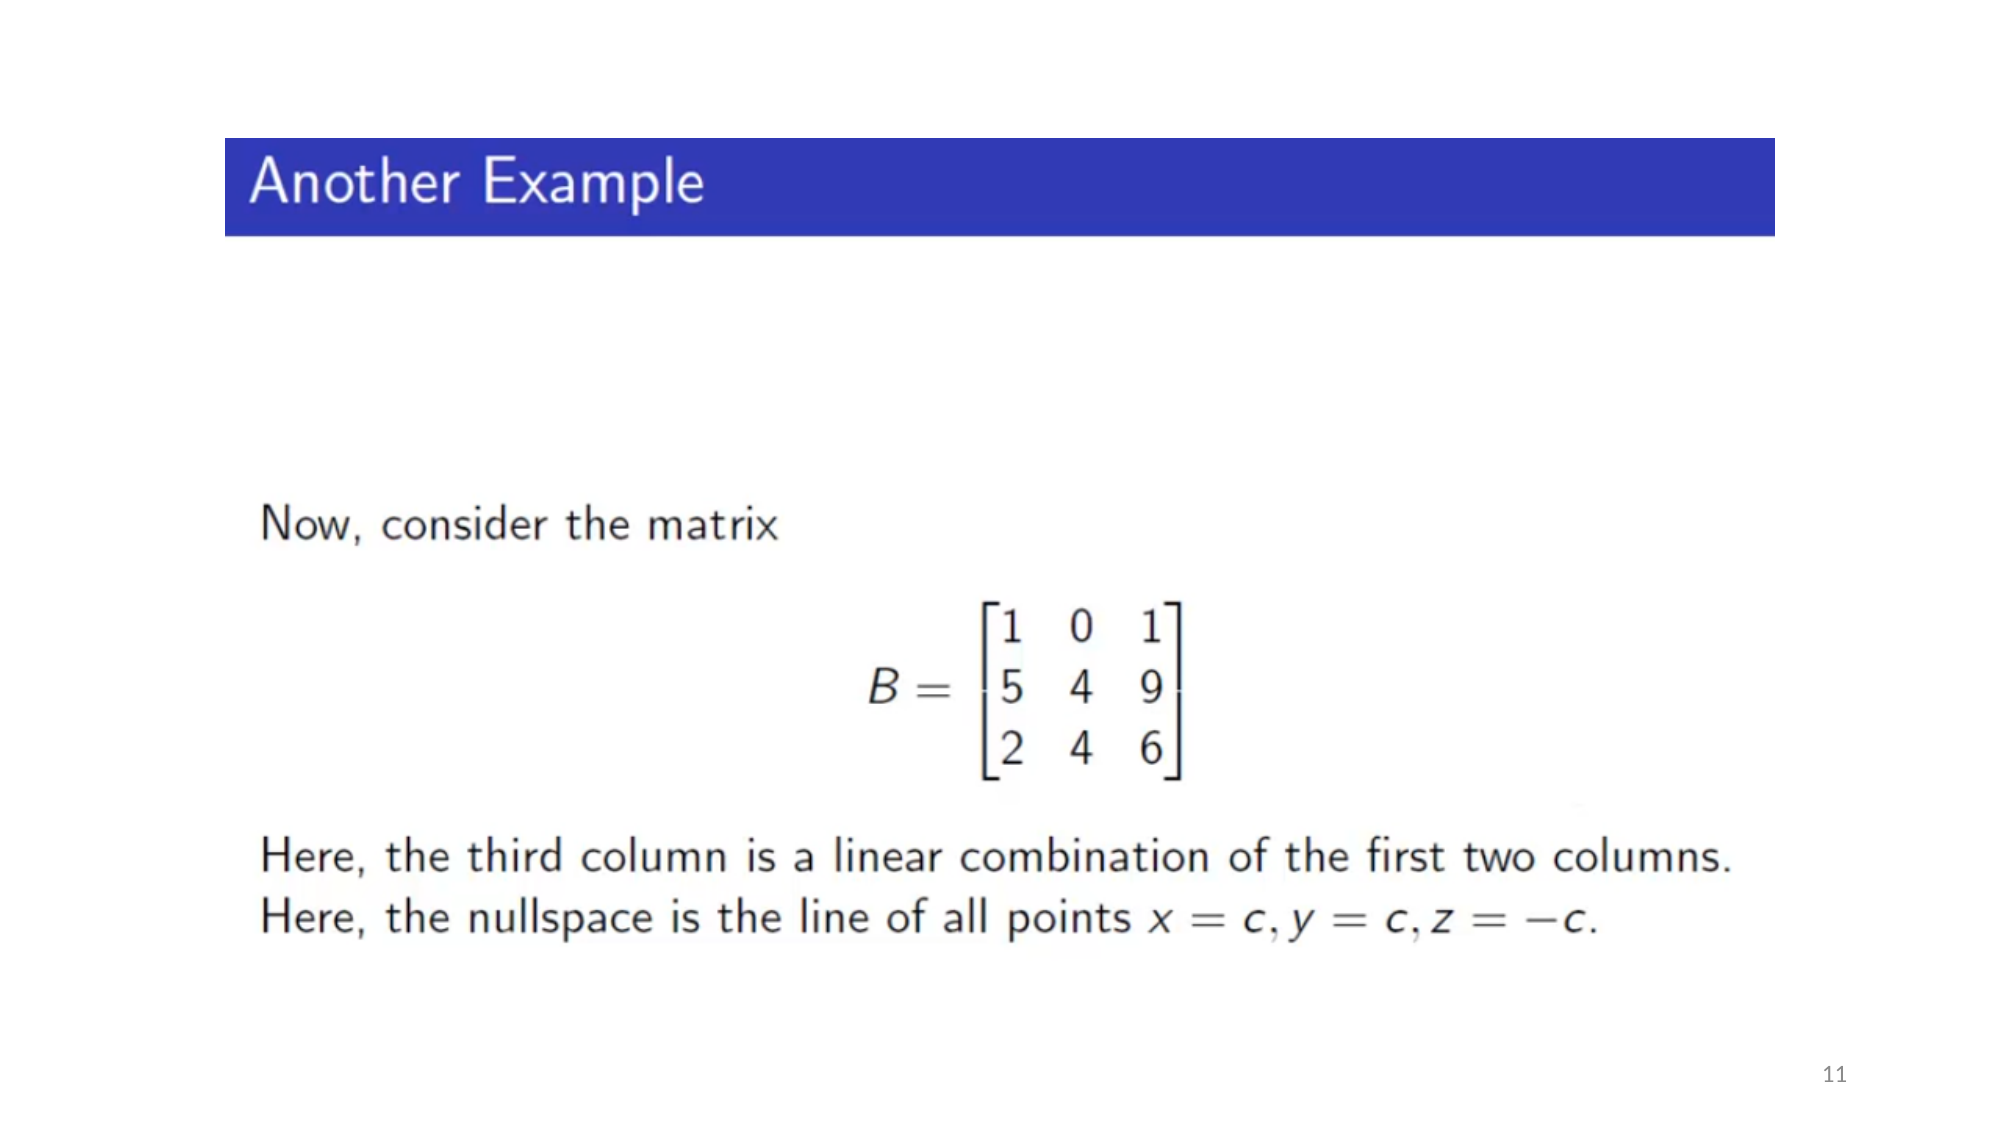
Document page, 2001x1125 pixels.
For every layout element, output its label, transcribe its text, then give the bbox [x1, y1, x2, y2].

picture [225, 138, 1775, 987]
slide_number 11 [1412, 1042, 1863, 1103]
